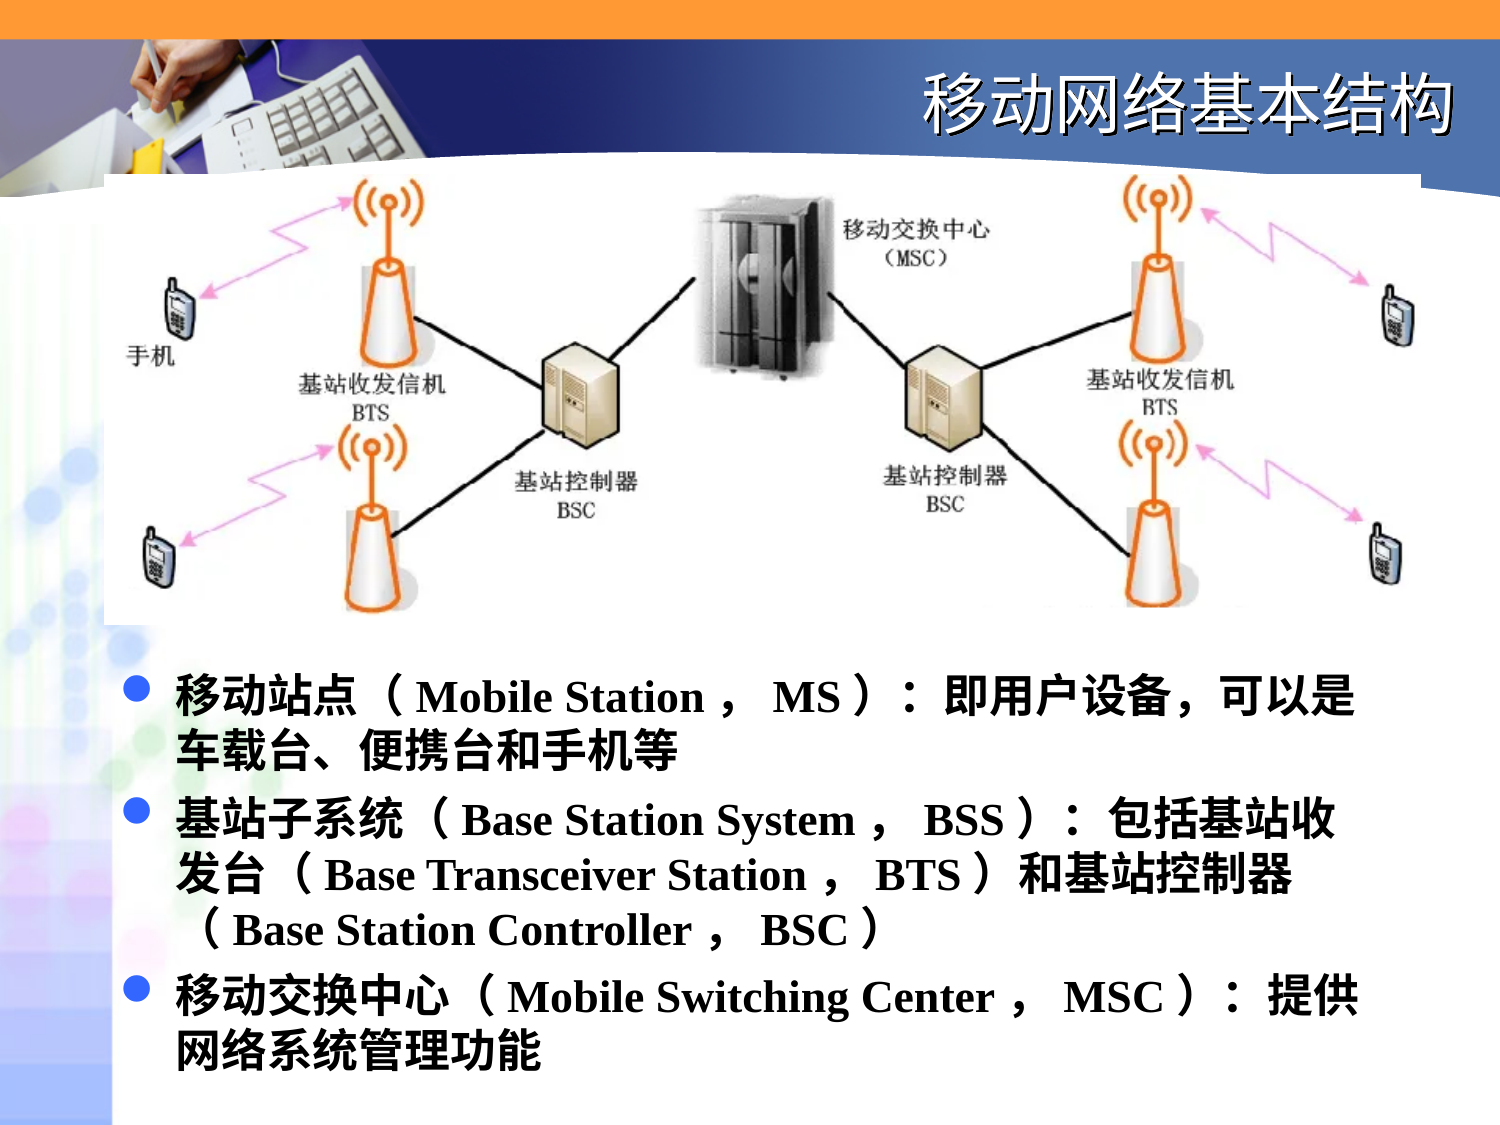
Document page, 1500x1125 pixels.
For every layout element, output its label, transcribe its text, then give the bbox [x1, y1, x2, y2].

picture [0, 40, 1500, 1125]
title 移动网络基本结构 [237, 42, 1471, 161]
list 移动站点（Mobile Station，MS）：即用户设备，可以是车载台、便携台和手机等 基站子系统（Base Station System，BSS）：包括基站收发台（Base Transceiver Station，BTS）和基站控制器（Base Station Controller，BSC） 移动交换中心（Mobile Switching Center，MSC）：提供网络系统管理功能 [104, 659, 1380, 1106]
